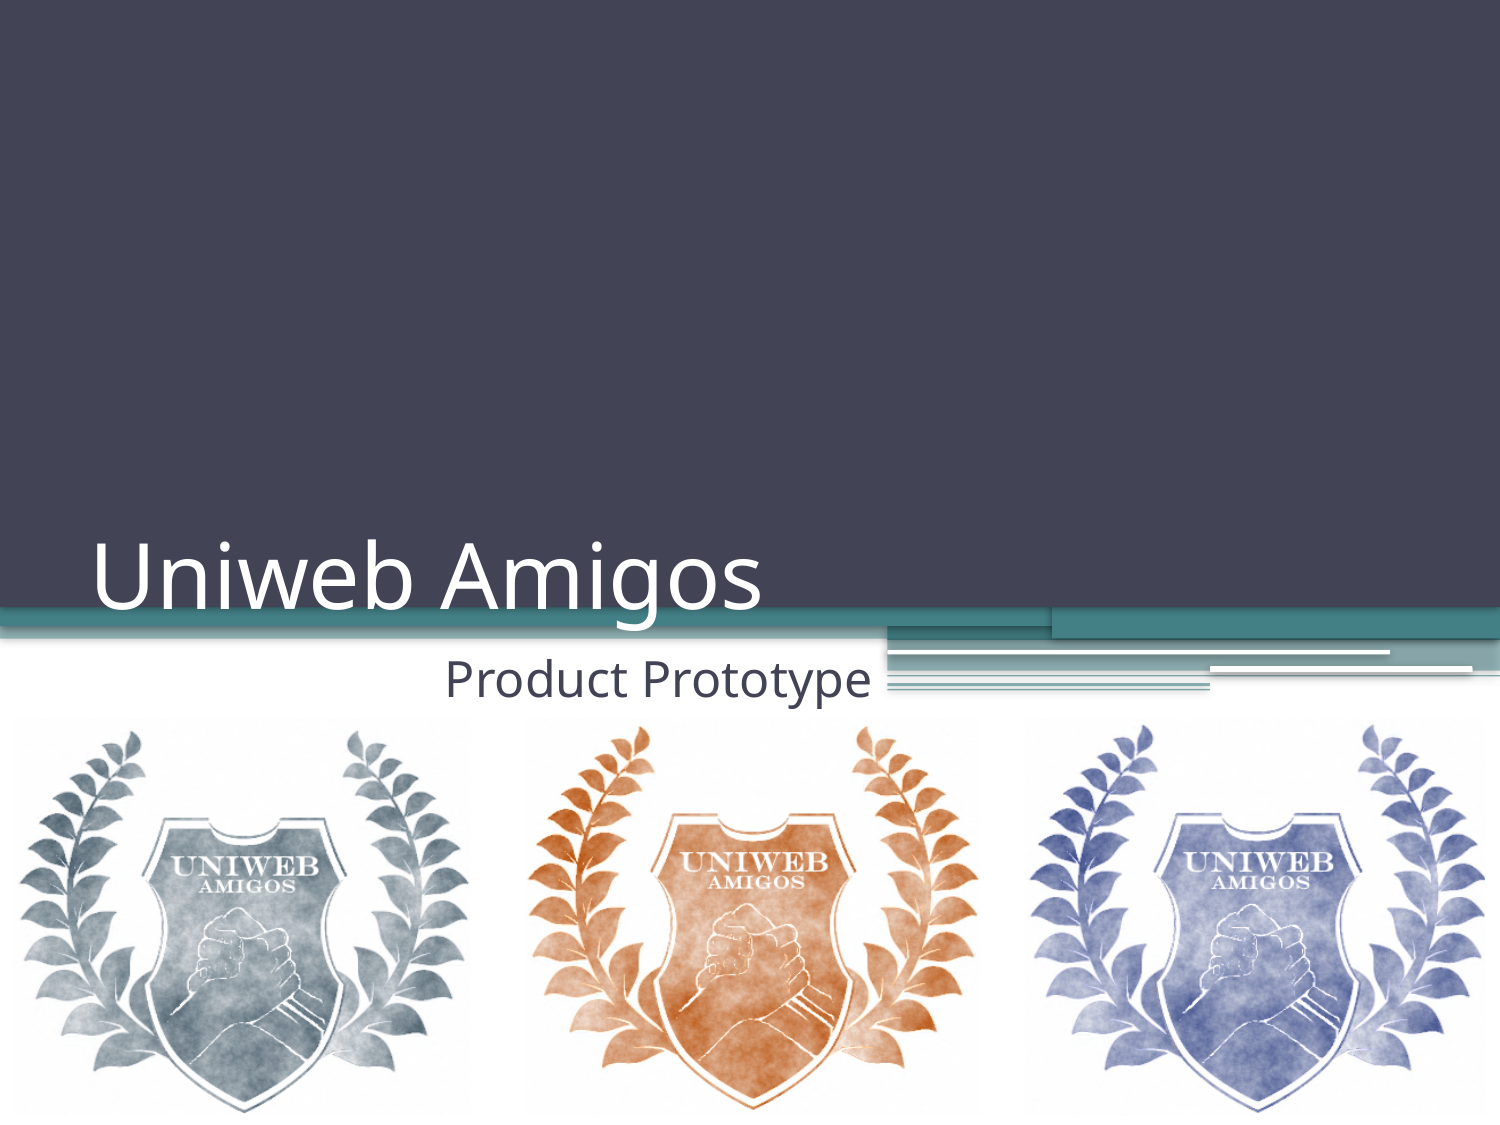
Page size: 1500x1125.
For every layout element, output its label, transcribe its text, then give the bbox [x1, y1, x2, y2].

subtitle Product Prototype [75, 639, 888, 715]
title Uniweb Amigos [75, 394, 1463, 636]
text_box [5, 718, 1486, 1116]
